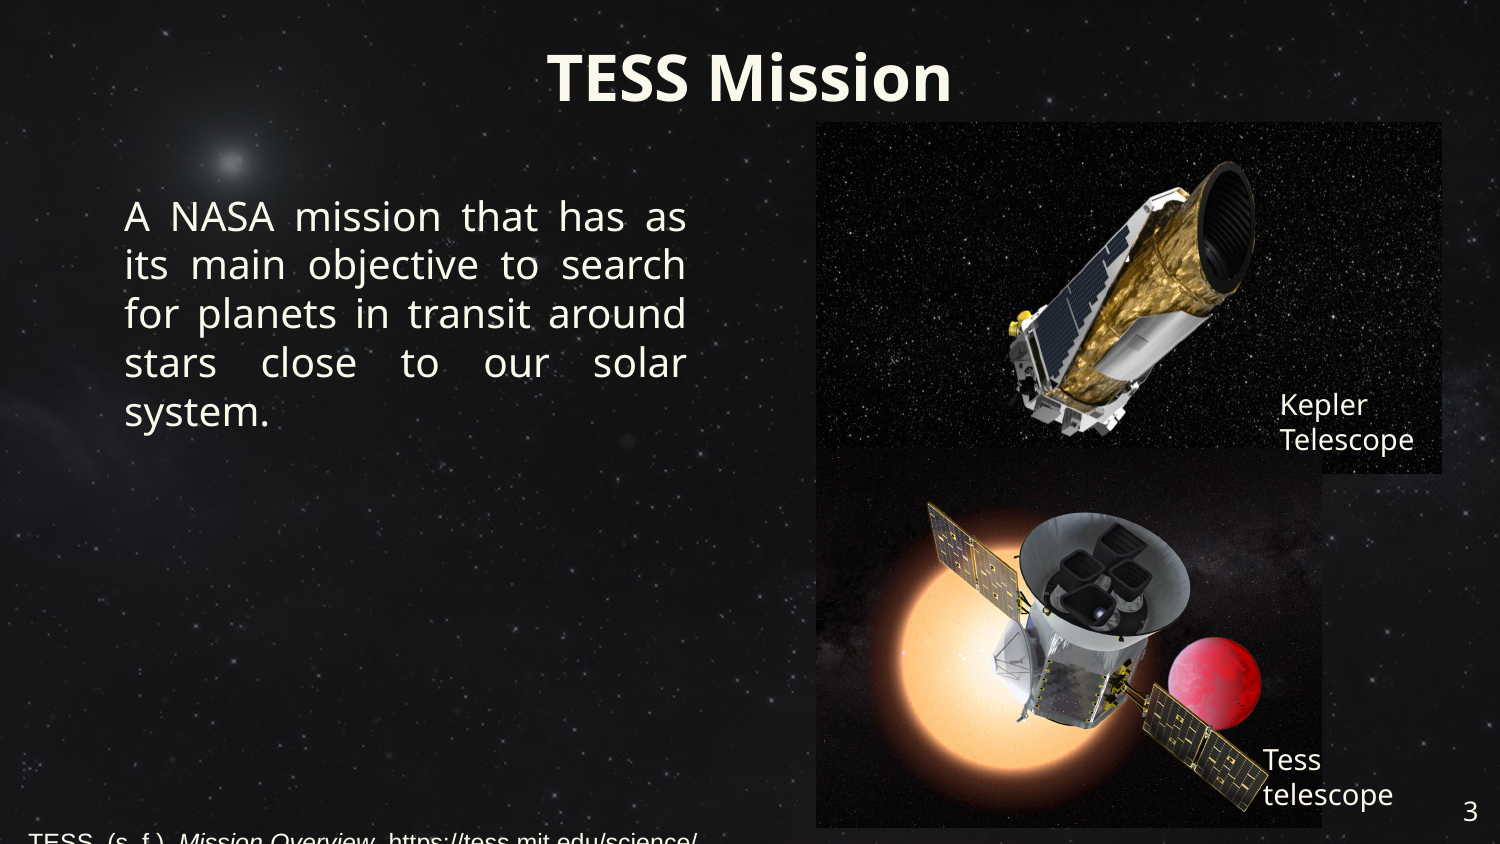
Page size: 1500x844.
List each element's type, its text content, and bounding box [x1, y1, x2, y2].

text_box Tess telescope [1327, 726, 1468, 827]
text_box TESS. (s. f.). Mission Overview. https://tess.mit.edu/science/ [13, 781, 972, 844]
picture [815, 122, 1442, 828]
title TESS Mission [118, 21, 1382, 126]
slide_number ‹#› [1403, 779, 1494, 844]
list A NASA mission that has as its main objective to search for planets in transit around stars close to our solar system. [109, 175, 703, 421]
text_box Kepler Telescope [1447, 371, 1451, 472]
